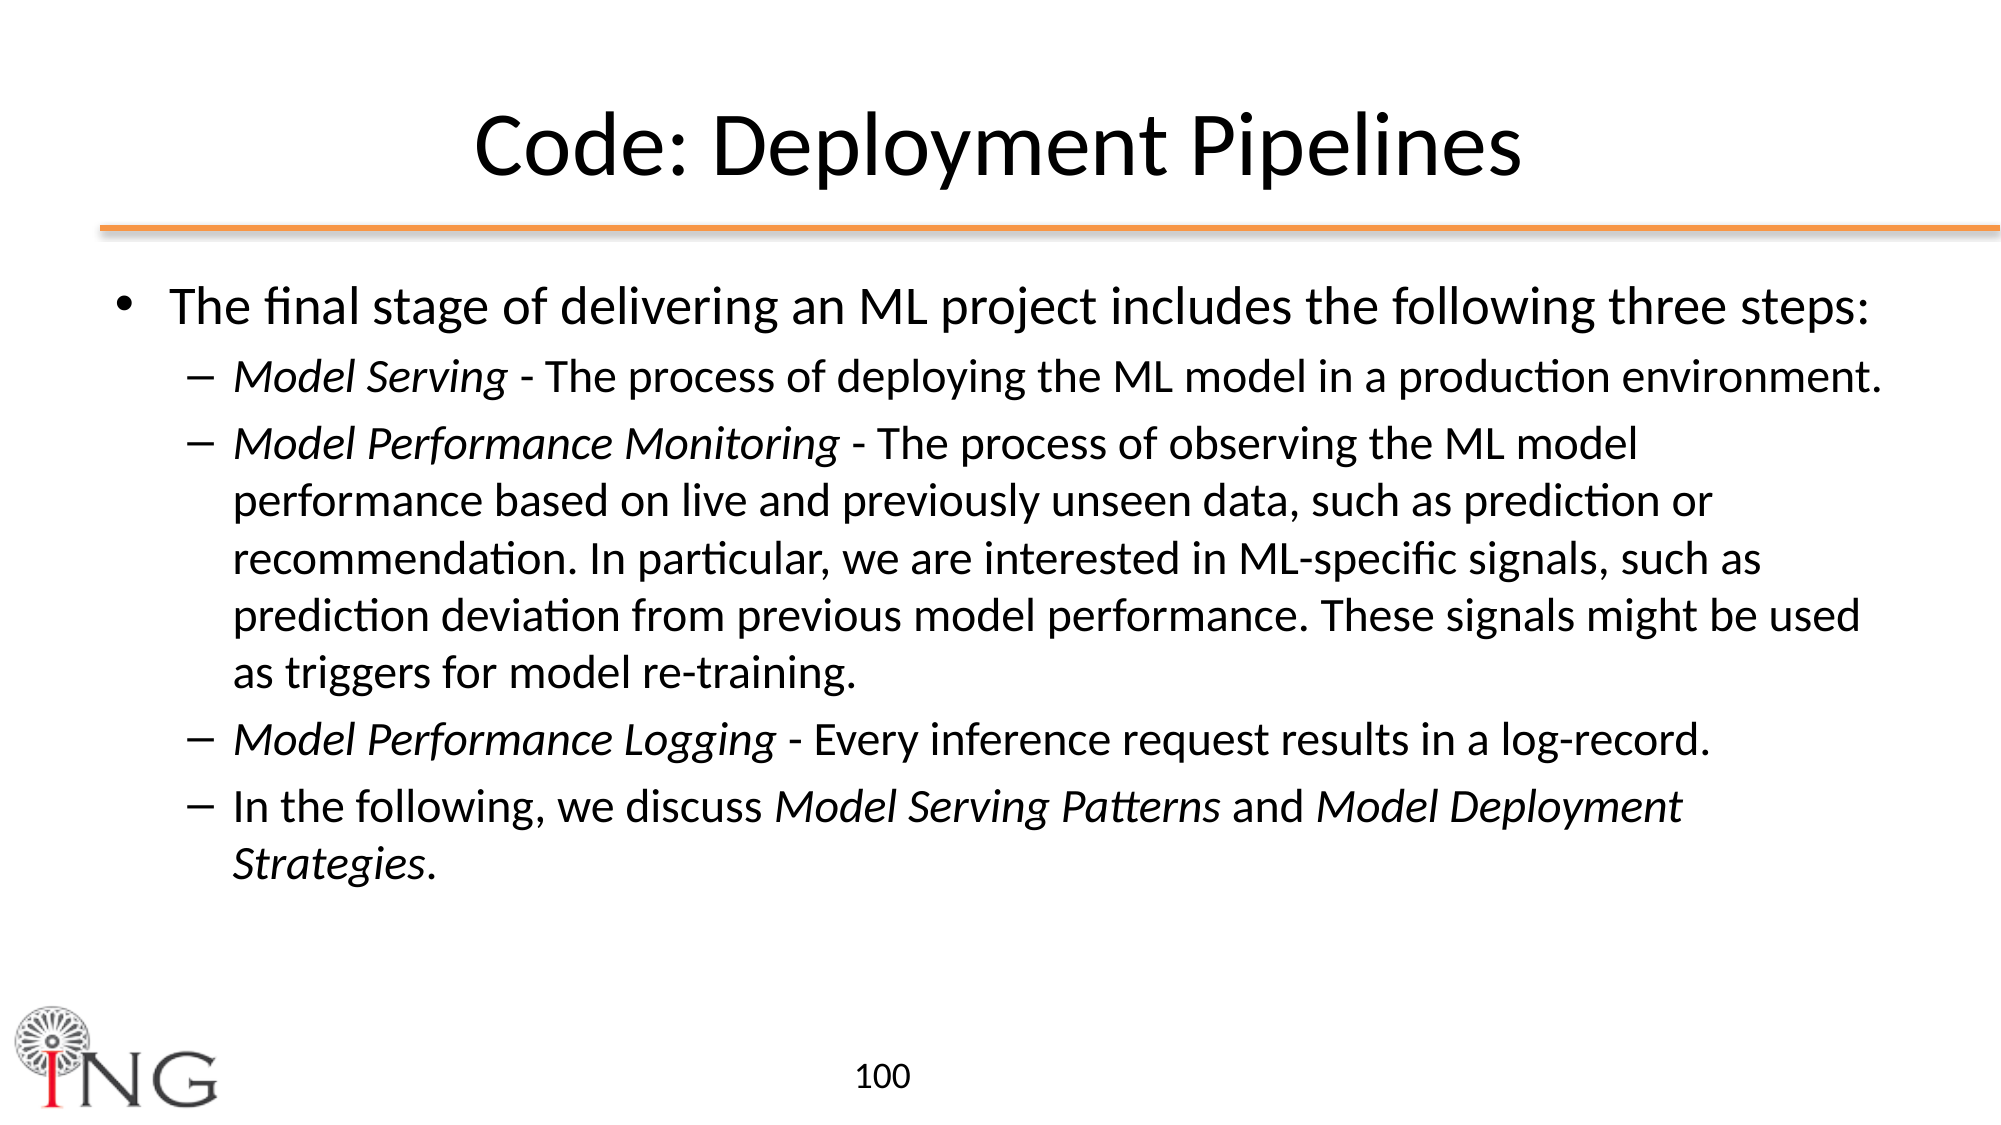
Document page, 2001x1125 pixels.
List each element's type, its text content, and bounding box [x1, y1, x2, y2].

slide_number 100 [839, 1043, 1900, 1104]
title Code: Deployment Pipelines [99, 45, 1900, 233]
list The final stage of delivering an ML project includes the following three steps: Model Serving - The process of deploying the ML model in a production environment. Model Performance Monitoring - The process of observing the ML model performance based on live and previously unseen data, such as prediction or recommendation. In particular, we are interested in ML-specific signals, such as prediction deviation from previous model performance. These signals might be used as triggers for model re-training. Model Performance Logging - Every inference request results in a log-record. In the following, we discuss Model Serving Patterns and Model Deployment Strategies. [99, 262, 1900, 1005]
picture [0, 987, 244, 1125]
